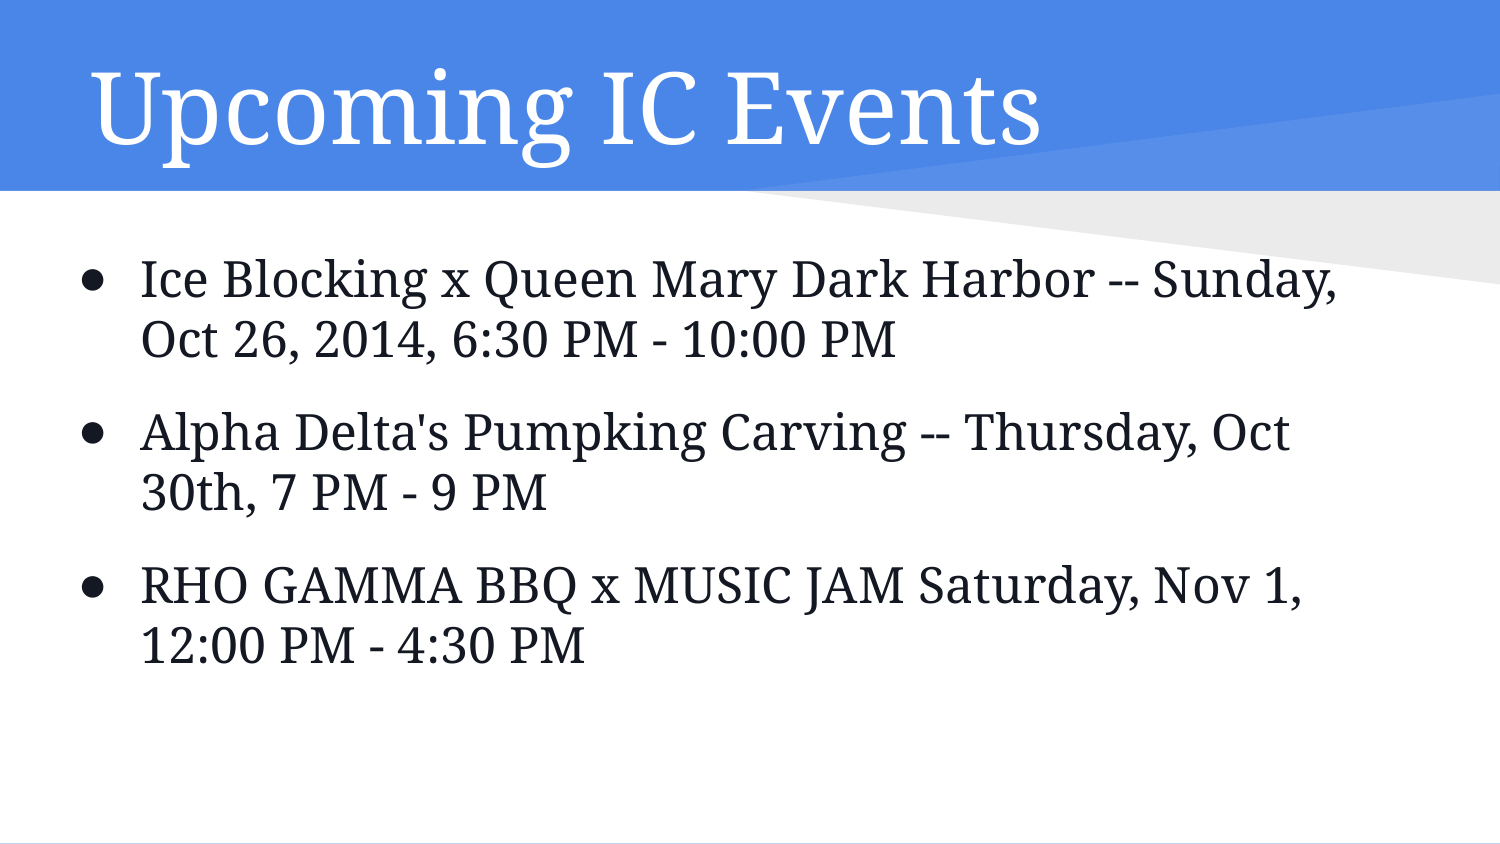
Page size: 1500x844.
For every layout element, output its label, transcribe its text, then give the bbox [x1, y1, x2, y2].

title Upcoming IC Events [75, 33, 1425, 175]
list Ice Blocking x Queen Mary Dark Harbor -- Sunday, Oct 26, 2014, 6:30 PM - 10:00 PM Alpha Delta's Pumpking Carving -- Thursday, Oct 30th, 7 PM - 9 PM RHO GAMMA BBQ x MUSIC JAM Saturday, Nov 1, 12:00 PM - 4:30 PM [50, 232, 1433, 807]
